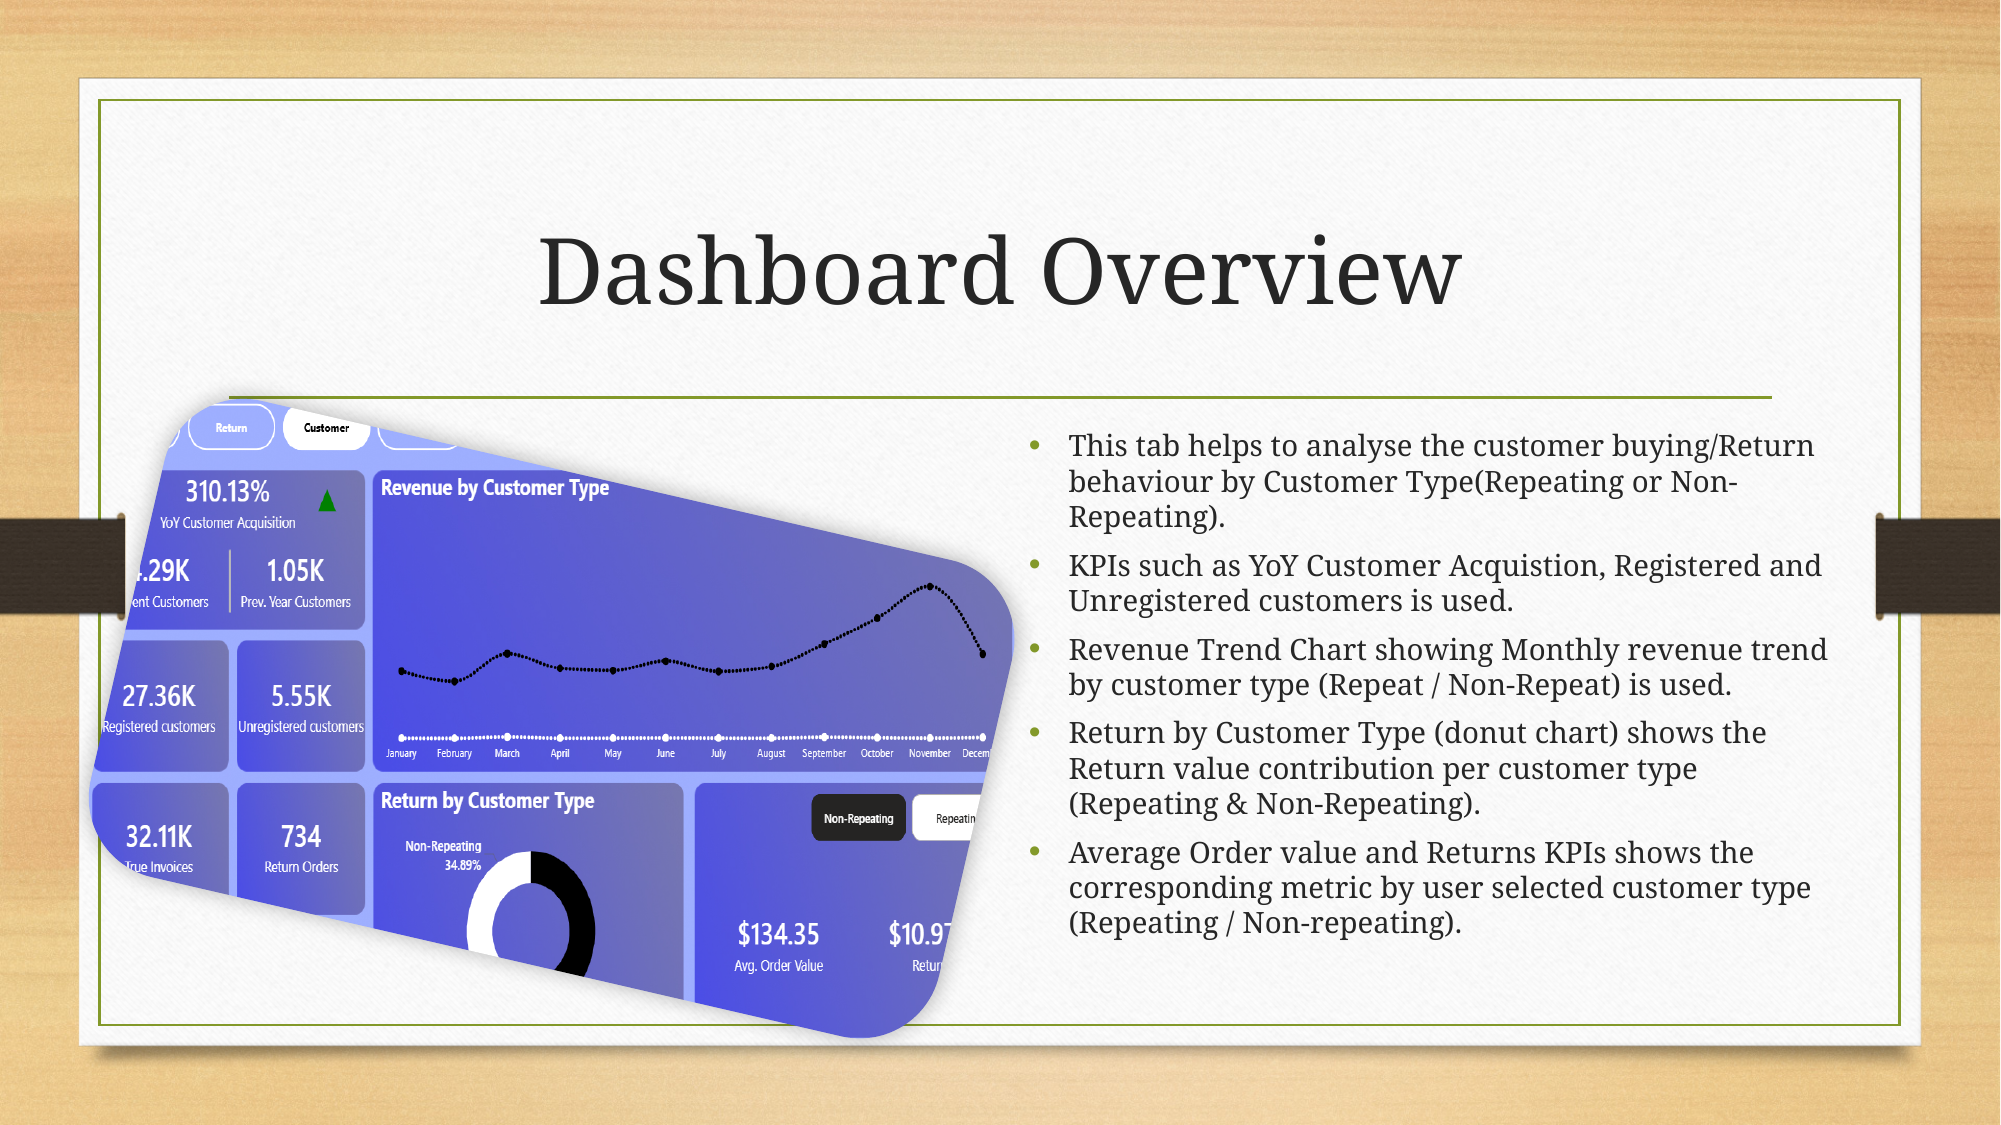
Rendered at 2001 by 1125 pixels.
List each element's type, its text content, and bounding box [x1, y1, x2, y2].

list This tab helps to analyse the customer buying/Return behaviour by Customer Type(Repeating or Non-Repeating). KPIs such as YoY Customer Acquistion, Registered and Unregistered customers is used. Revenue Trend Chart showing Monthly revenue trend by customer type (Repeat / Non-Repeat) is used. Return by Customer Type (donut chart) shows the Return value contribution per customer type (Repeating & Non-Repeating). Average Order value and Returns KPIs shows the corresponding metric by user selected customer type (Repeating / Non-repeating). [1013, 420, 1855, 963]
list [116, 474, 988, 964]
picture [0, 0, 2001, 1125]
title Dashboard Overview [212, 161, 1788, 375]
